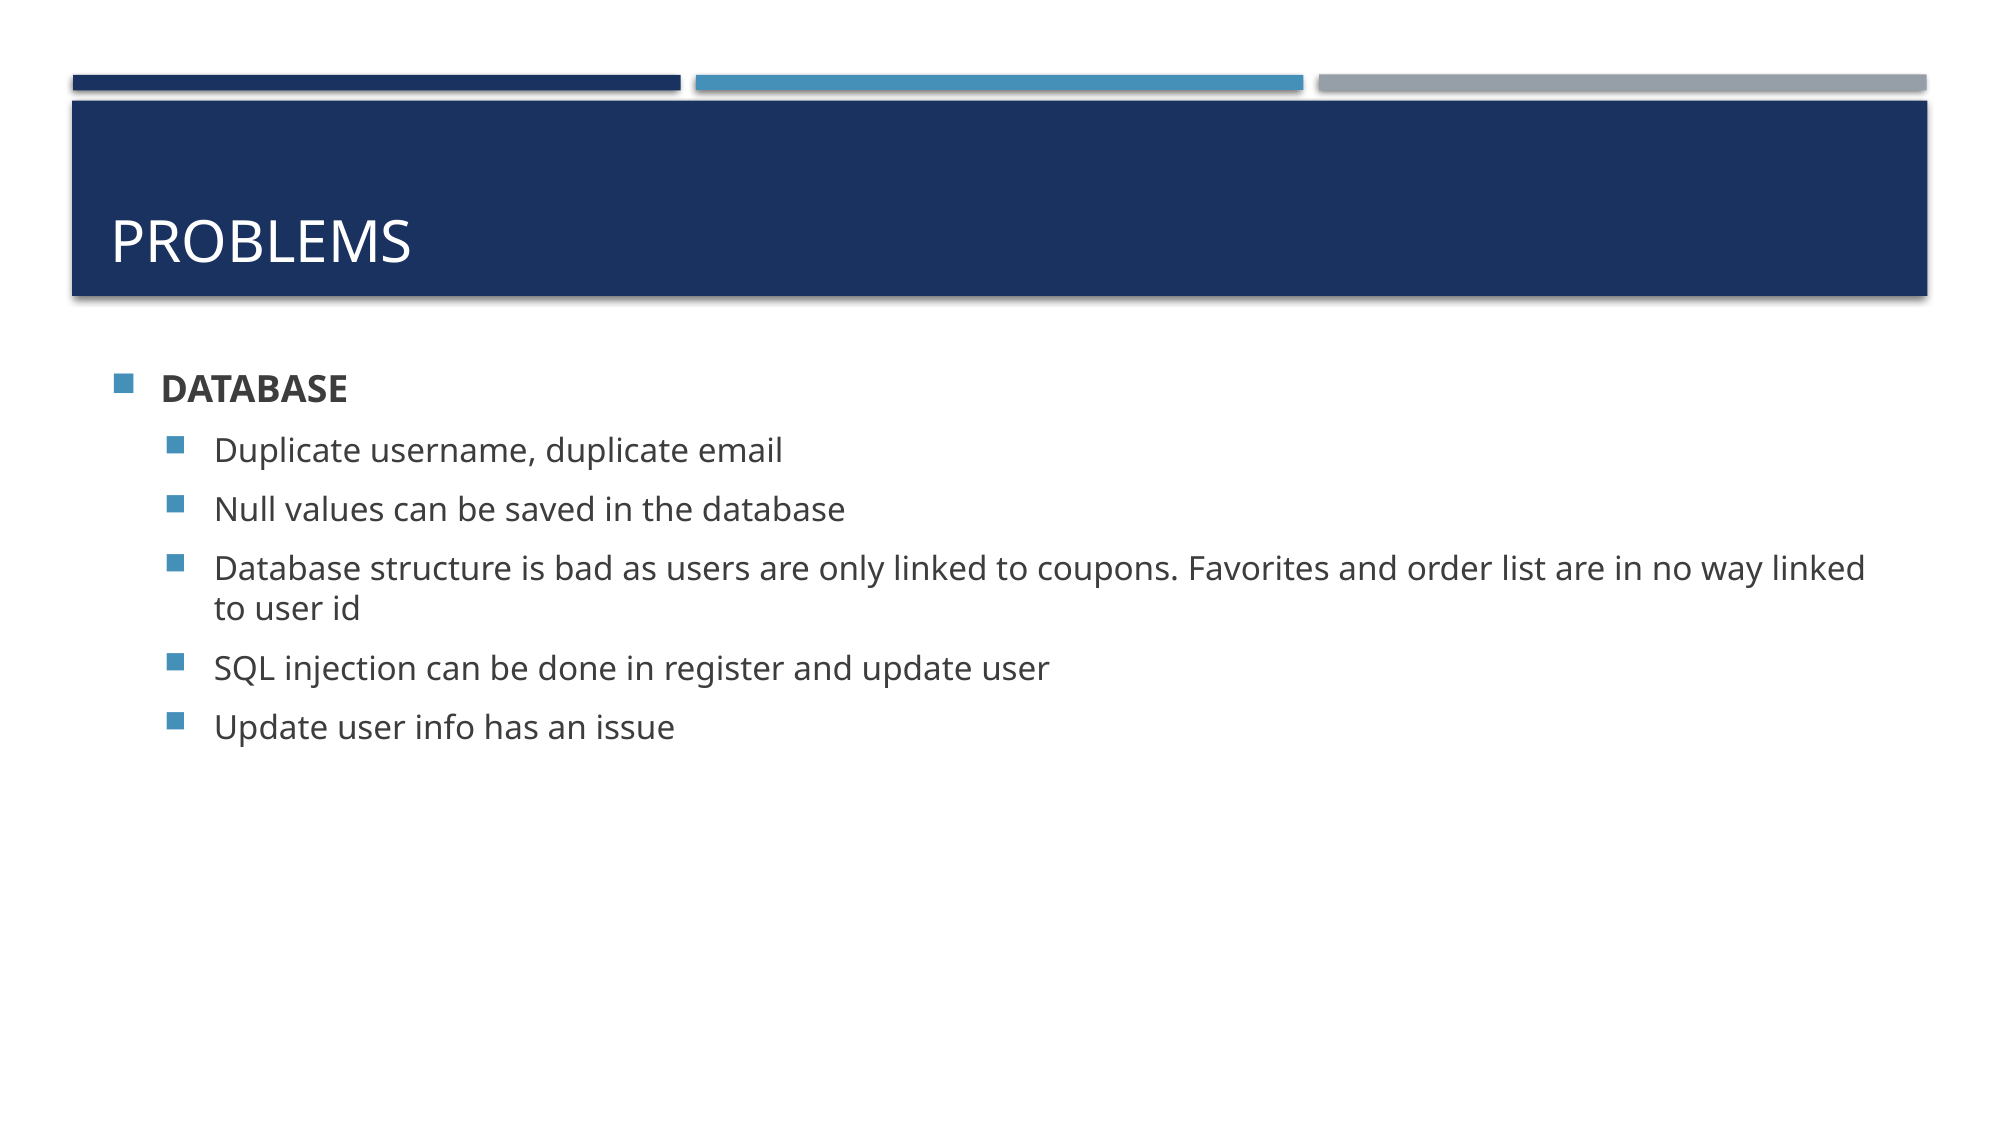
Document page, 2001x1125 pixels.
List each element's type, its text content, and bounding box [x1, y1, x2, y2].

title PROBLEMS [95, 115, 1905, 282]
list DATABASE Duplicate username, duplicate email Null values can be saved in the database Database structure is bad as users are only linked to coupons. Favorites and order list are in no way linked to user id SQL injection can be done in register and update user Update user info has an issue [95, 357, 1905, 962]
